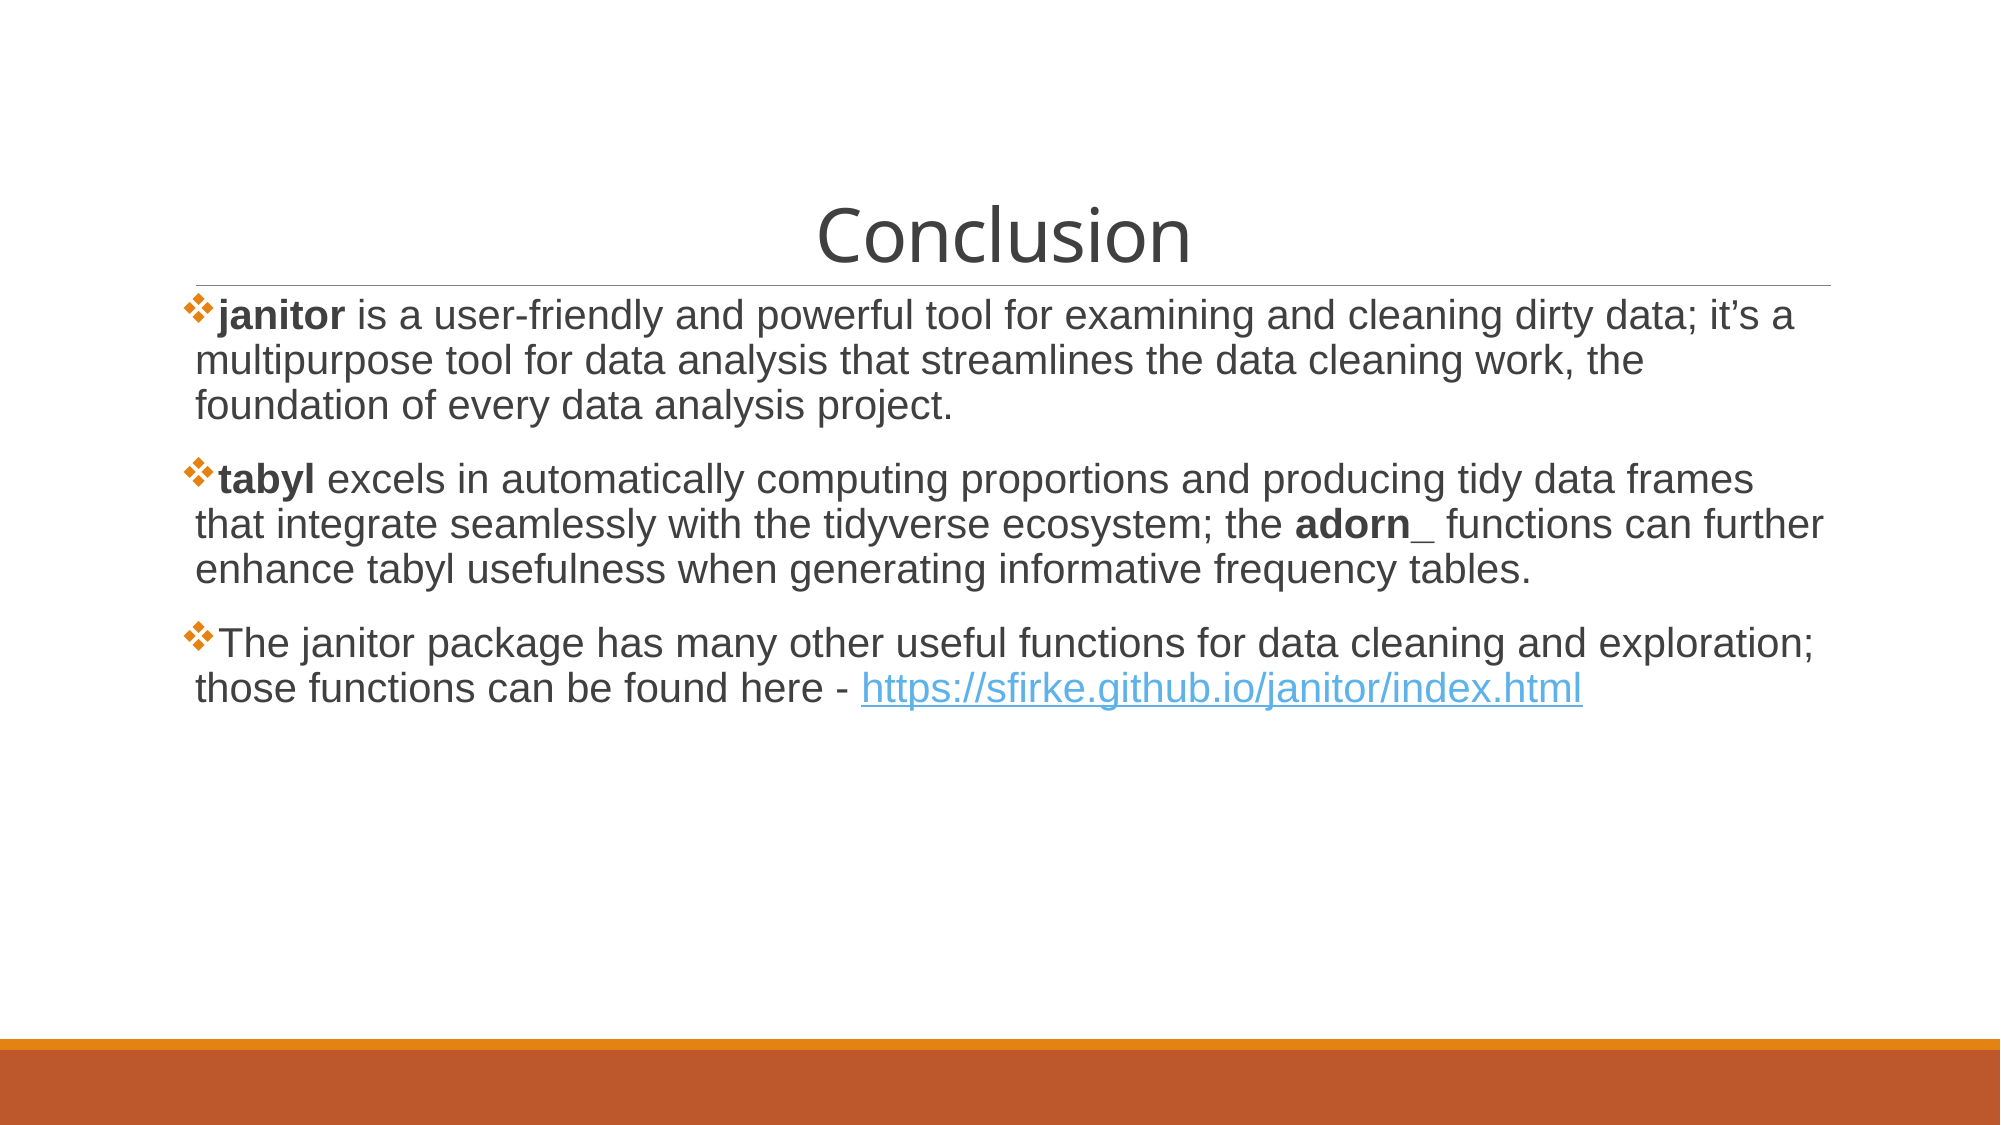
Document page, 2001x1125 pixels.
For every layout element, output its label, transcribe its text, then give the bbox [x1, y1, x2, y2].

list janitor is a user-friendly and powerful tool for examining and cleaning dirty data; it’s a multipurpose tool for data analysis that streamlines the data cleaning work, the foundation of every data analysis project. tabyl excels in automatically computing proportions and producing tidy data frames that integrate seamlessly with the tidyverse ecosystem; the adorn_ functions can further enhance tabyl usefulness when generating informative frequency tables. The janitor package has many other useful functions for data cleaning and exploration; those functions can be found here - https://sfirke.github.io/janitor/index.html [180, 285, 1830, 840]
title Conclusion [180, 47, 1830, 285]
